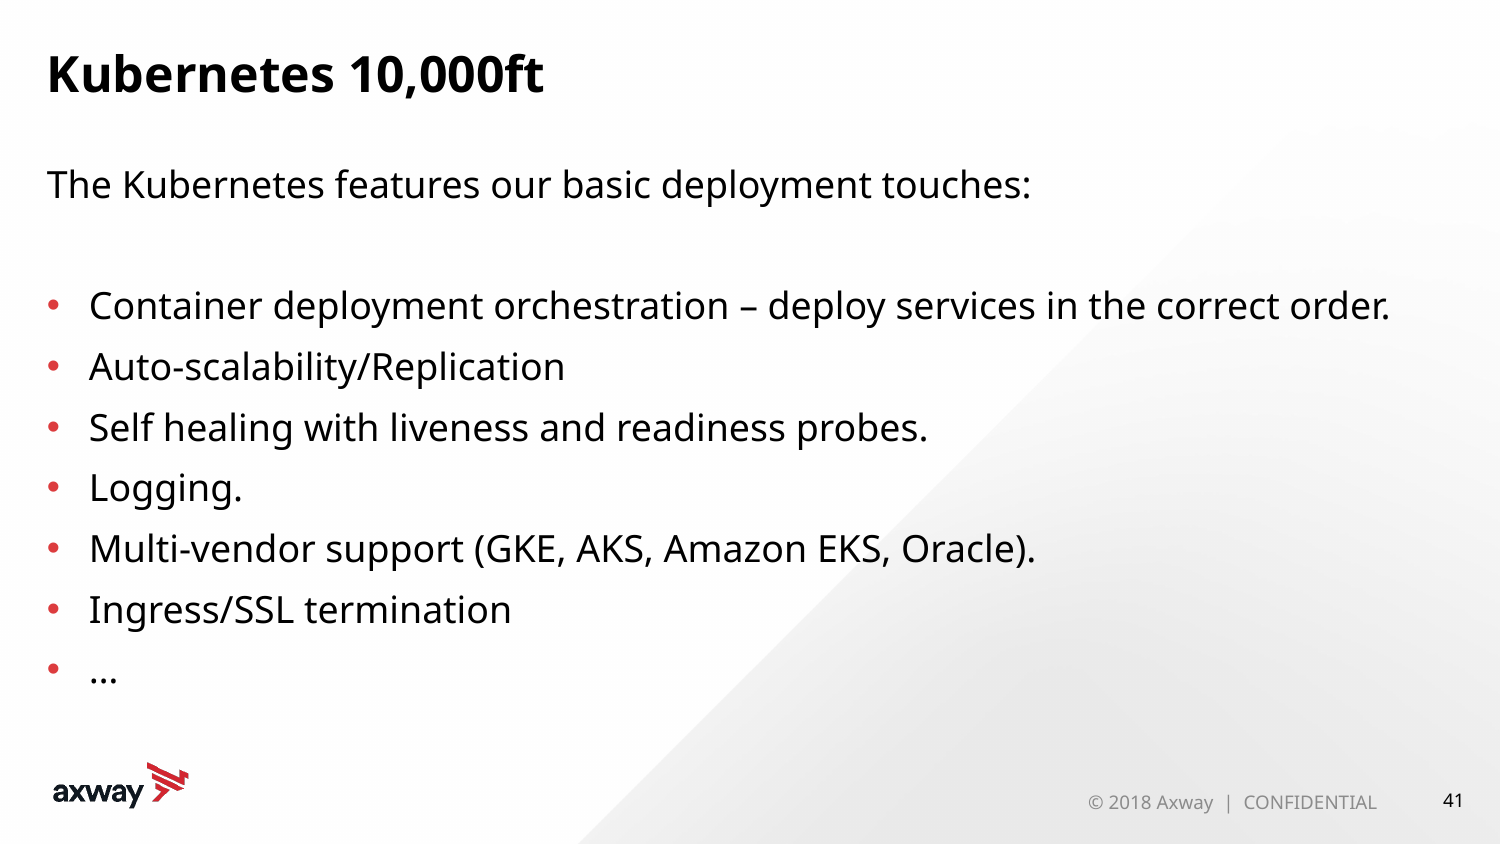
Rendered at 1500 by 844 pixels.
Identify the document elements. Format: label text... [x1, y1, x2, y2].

list The Kubernetes features our basic deployment touches: Container deployment orchestration – deploy services in the correct order. Auto-scalability/Replication Self healing with liveness and readiness probes. Logging. Multi-vendor support (GKE, AKS, Amazon EKS, Oracle). Ingress/SSL termination … [46, 153, 1472, 736]
title Kubernetes 10,000ft [46, 42, 1269, 137]
picture [0, 0, 1500, 844]
footer © 2018 Axway | CONFIDENTIAL [885, 779, 1393, 824]
